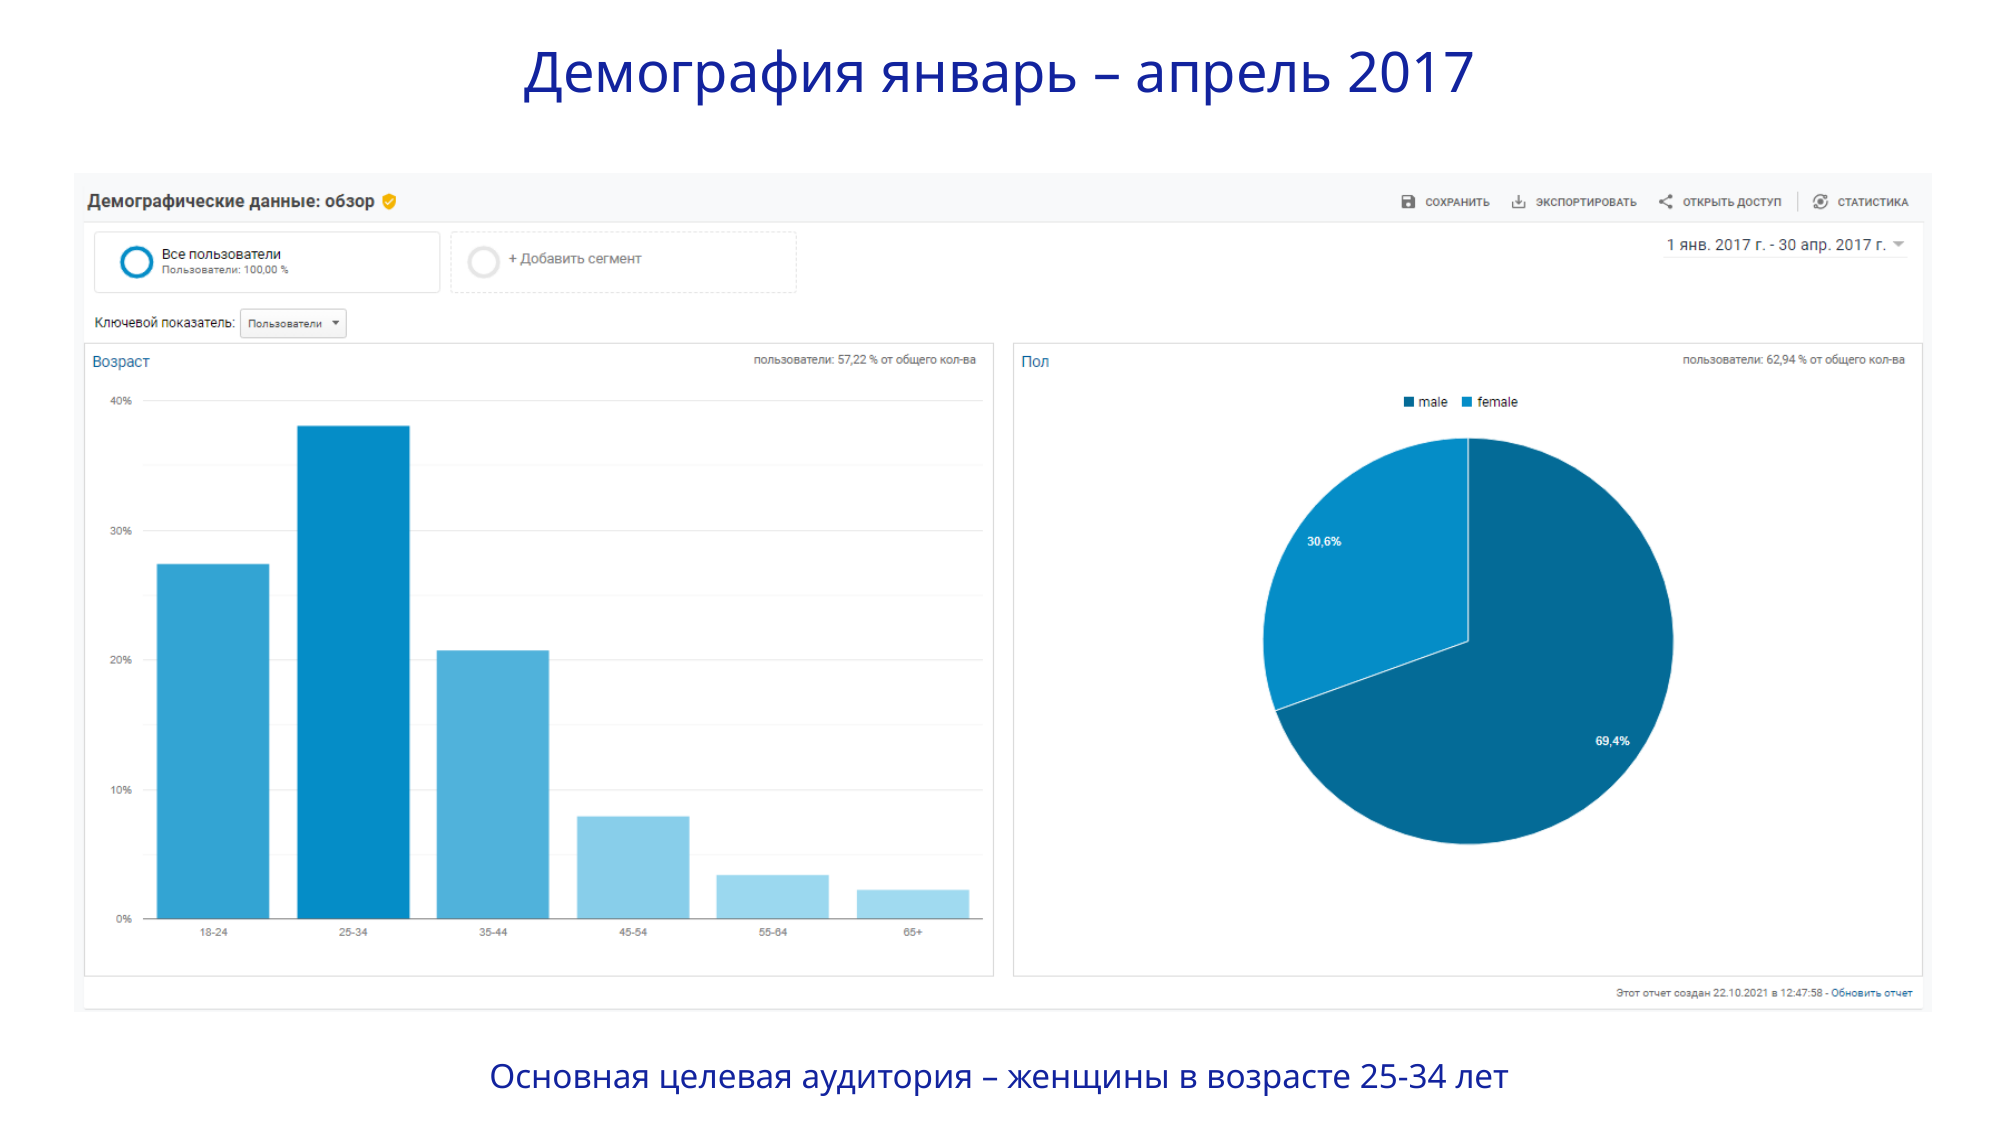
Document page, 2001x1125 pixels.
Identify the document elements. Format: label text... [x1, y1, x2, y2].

title Демография январь – апрель 2017 [137, 37, 1863, 113]
text_box Основная целевая аудитория – женщины в возрасте 25-34 лет [0, 1030, 2000, 1125]
picture [74, 173, 1932, 1013]
